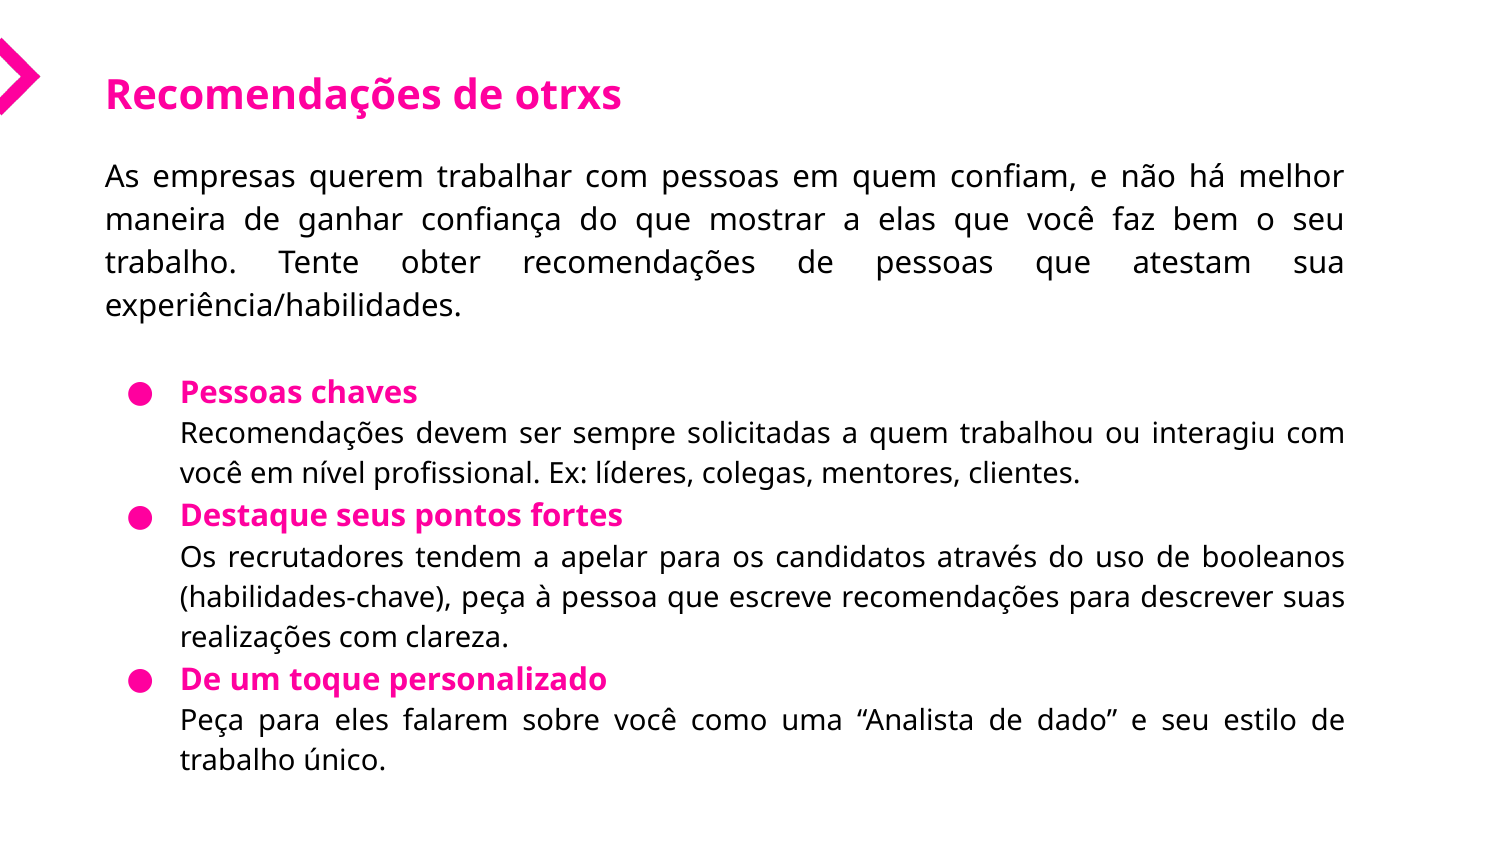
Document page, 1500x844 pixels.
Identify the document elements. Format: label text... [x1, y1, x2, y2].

text_box As empresas querem trabalhar com pessoas em quem confiam, e não há melhor maneira de ganhar confiança do que mostrar a elas que você faz bem o seu trabalho. Tente obter recomendações de pessoas que atestam sua experiência/habilidades. Pessoas chaves Recomendações devem ser sempre solicitadas a quem trabalhou ou interagiu com você em nível profissional. Ex: líderes, colegas, mentores, clientes. Destaque seus pontos fortes Os recrutadores tendem a apelar para os candidatos através do uso de booleanos (habilidades-chave), peça à pessoa que escreve recomendações para descrever suas realizações com clareza. De um toque personalizado Peça para eles falarem sobre você como uma “Analista de dado” e seu estilo de trabalho único. [89, 135, 1362, 248]
picture [0, 31, 49, 121]
text_box Recomendações de otrxs [89, 41, 839, 135]
